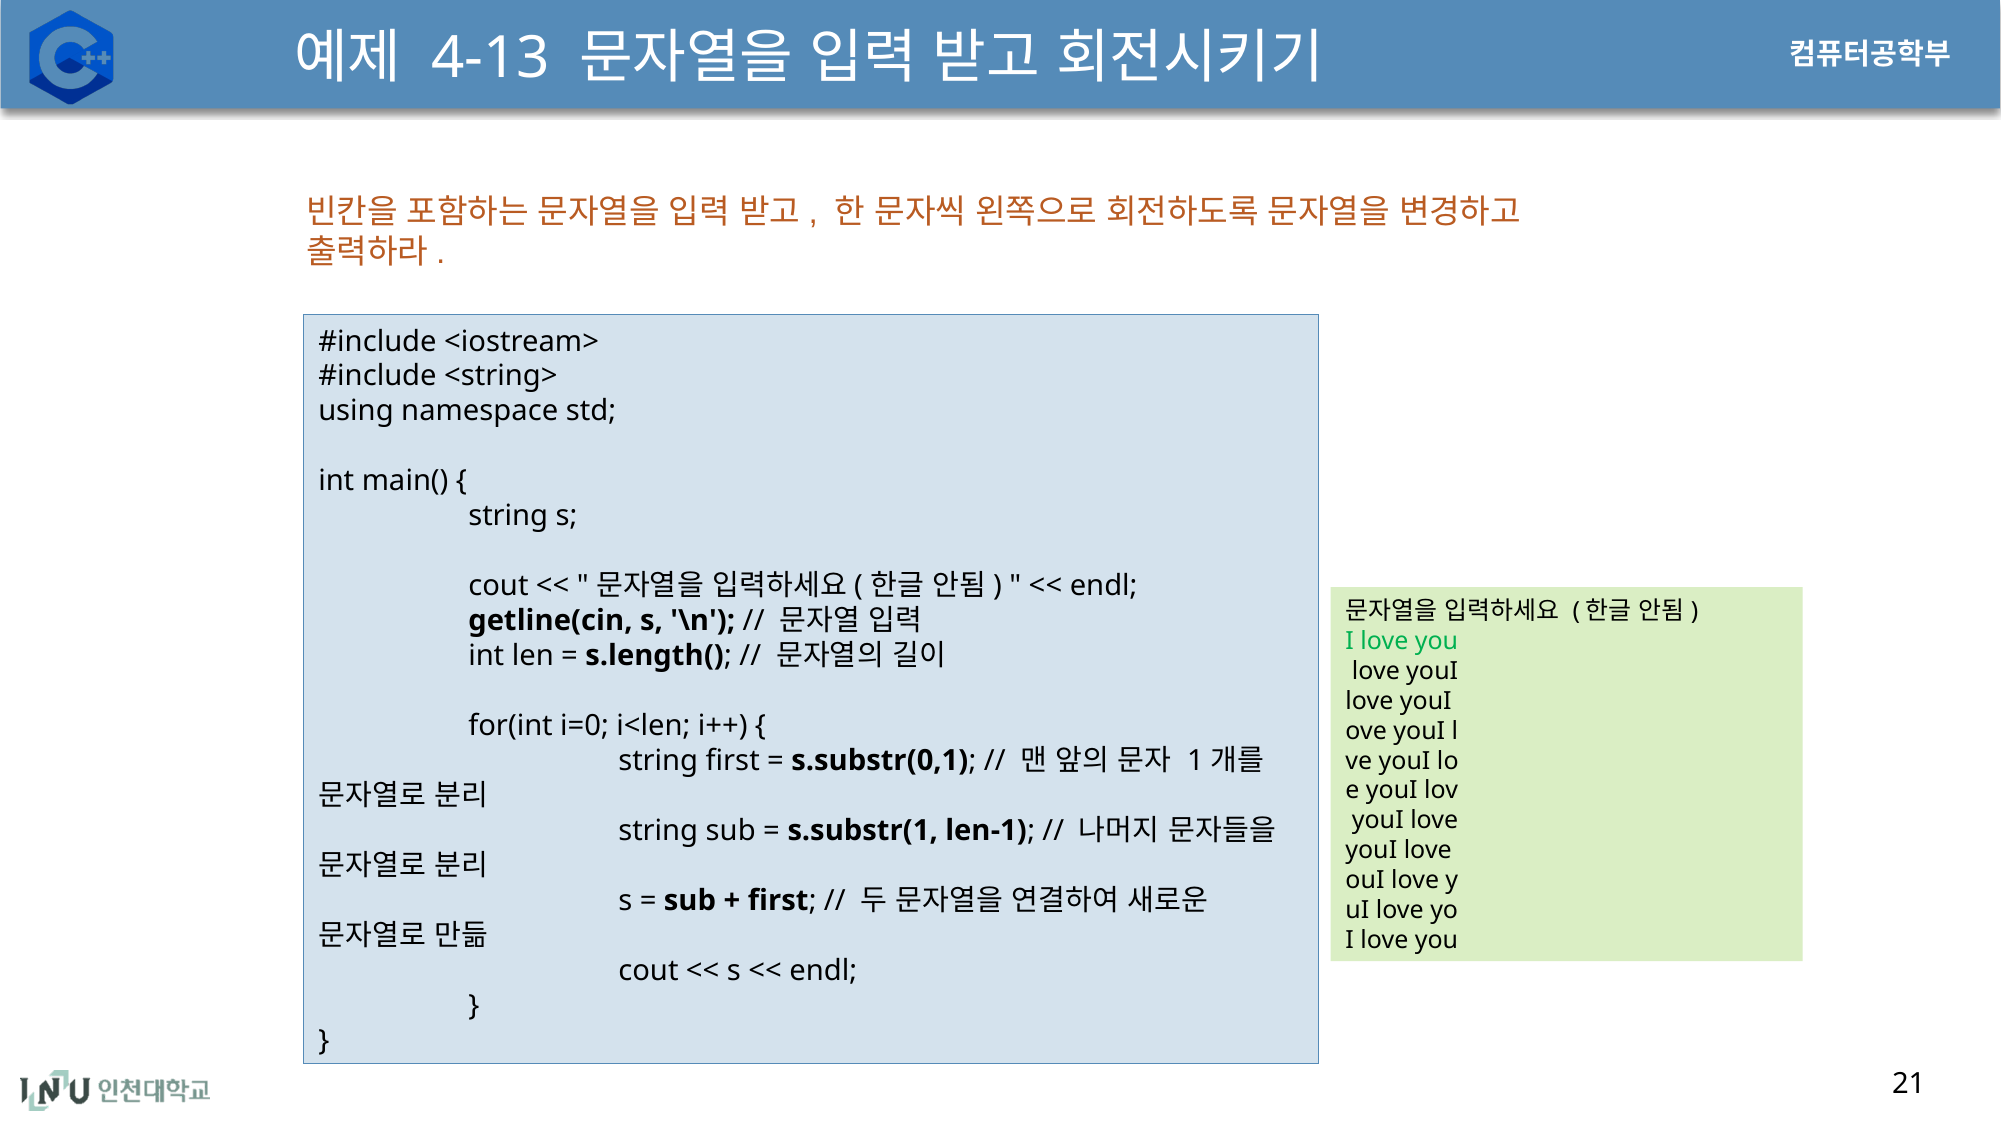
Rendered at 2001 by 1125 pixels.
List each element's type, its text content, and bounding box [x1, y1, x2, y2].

text_box 빈칸을 포함하는 문자열을 입력 받고, 한 문자씩 왼쪽으로 회전하도록 문자열을 변경하고 출력하라. [291, 182, 1589, 278]
text_box #include <iostream> #include <string> using namespace std; int main() { string s; cout << "문자열을 입력하세요(한글 안됨) " << endl; getline(cin, s, '\n'); // 문자열 입력 int len = s.length(); // 문자열의 길이 for(int i=0; i<len; i++) { string first = s.substr(0,1); // 맨 앞의 문자 1개를 문자열로 분리 string sub = s.substr(1, len-1); // 나머지 문자들을 문자열로 분리 s = sub + first; // 두 문자열을 연결하여 새로운 문자열로 만듦 cout << s << endl; } } [303, 314, 1319, 1064]
text_box 문자열을 입력하세요 (한글 안됨) I love you love youI love youI ove youI l ve youI lo e youI lov youI love youI love ouI love y uI love yo I love you [1330, 587, 1803, 962]
title 예제 4-13 문자열을 입력 받고 회전시키기 [279, 7, 1390, 102]
picture [19, 0, 125, 116]
